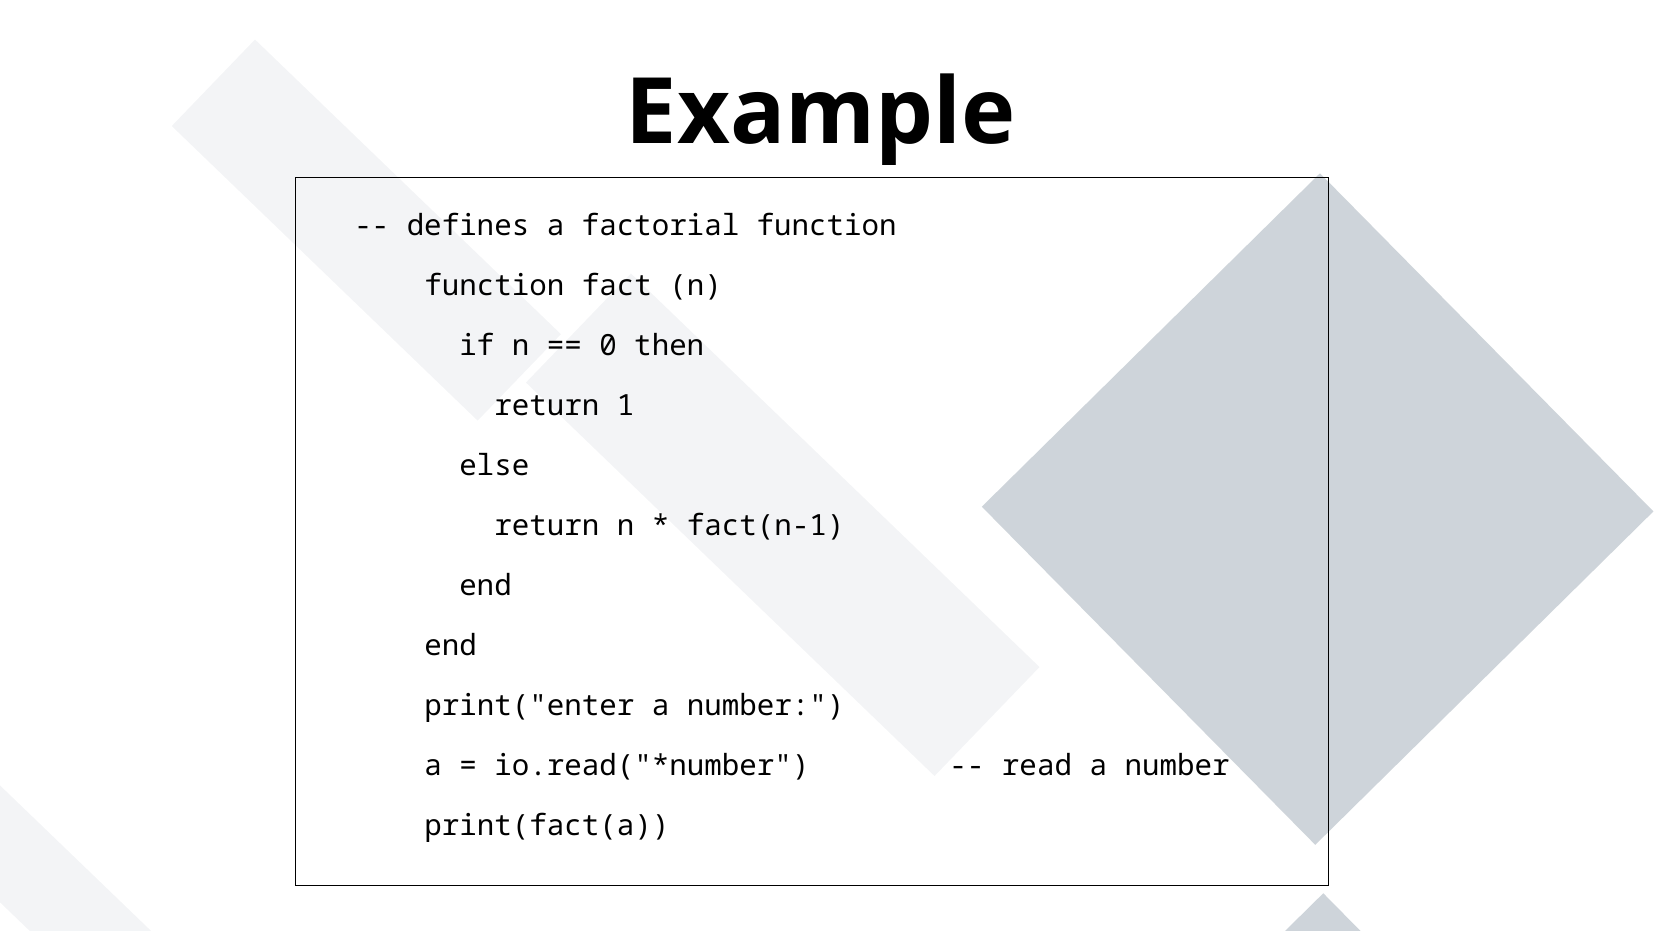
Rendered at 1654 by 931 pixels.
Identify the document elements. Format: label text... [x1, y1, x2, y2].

title Example [76, 29, 1565, 185]
text_box [295, 177, 1329, 886]
